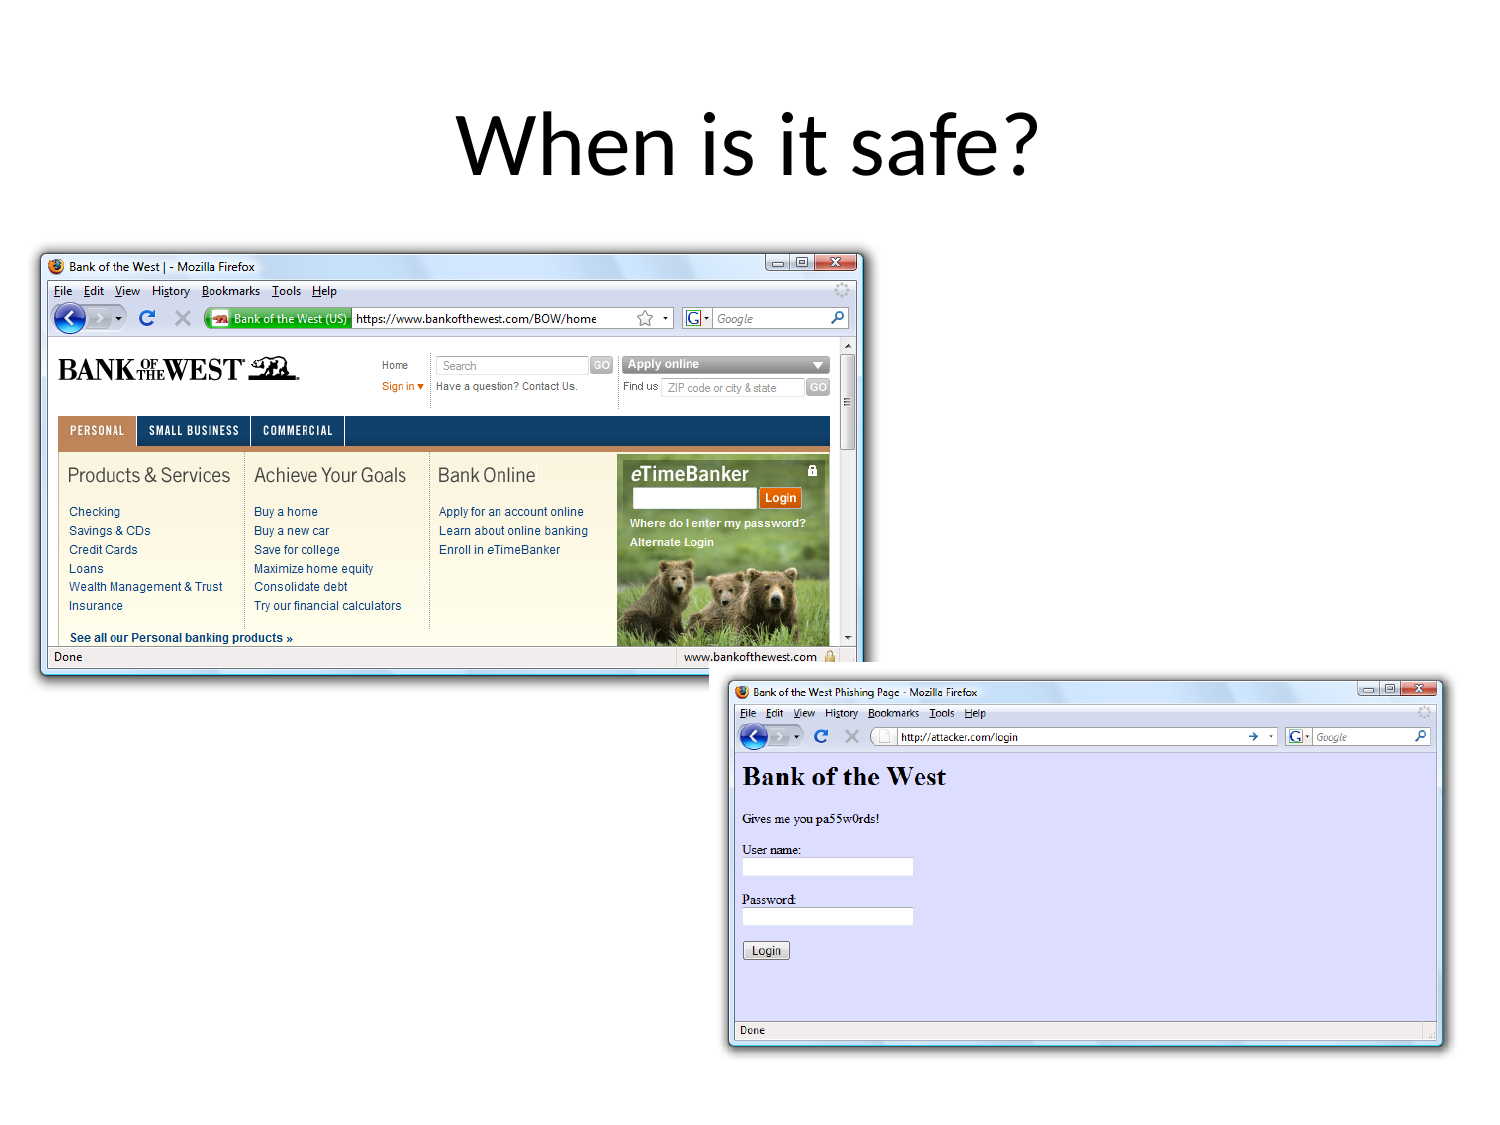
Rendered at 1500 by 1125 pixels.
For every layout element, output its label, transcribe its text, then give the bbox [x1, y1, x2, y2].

picture [18, 232, 1461, 1066]
title When is it safe? [75, 45, 1425, 233]
